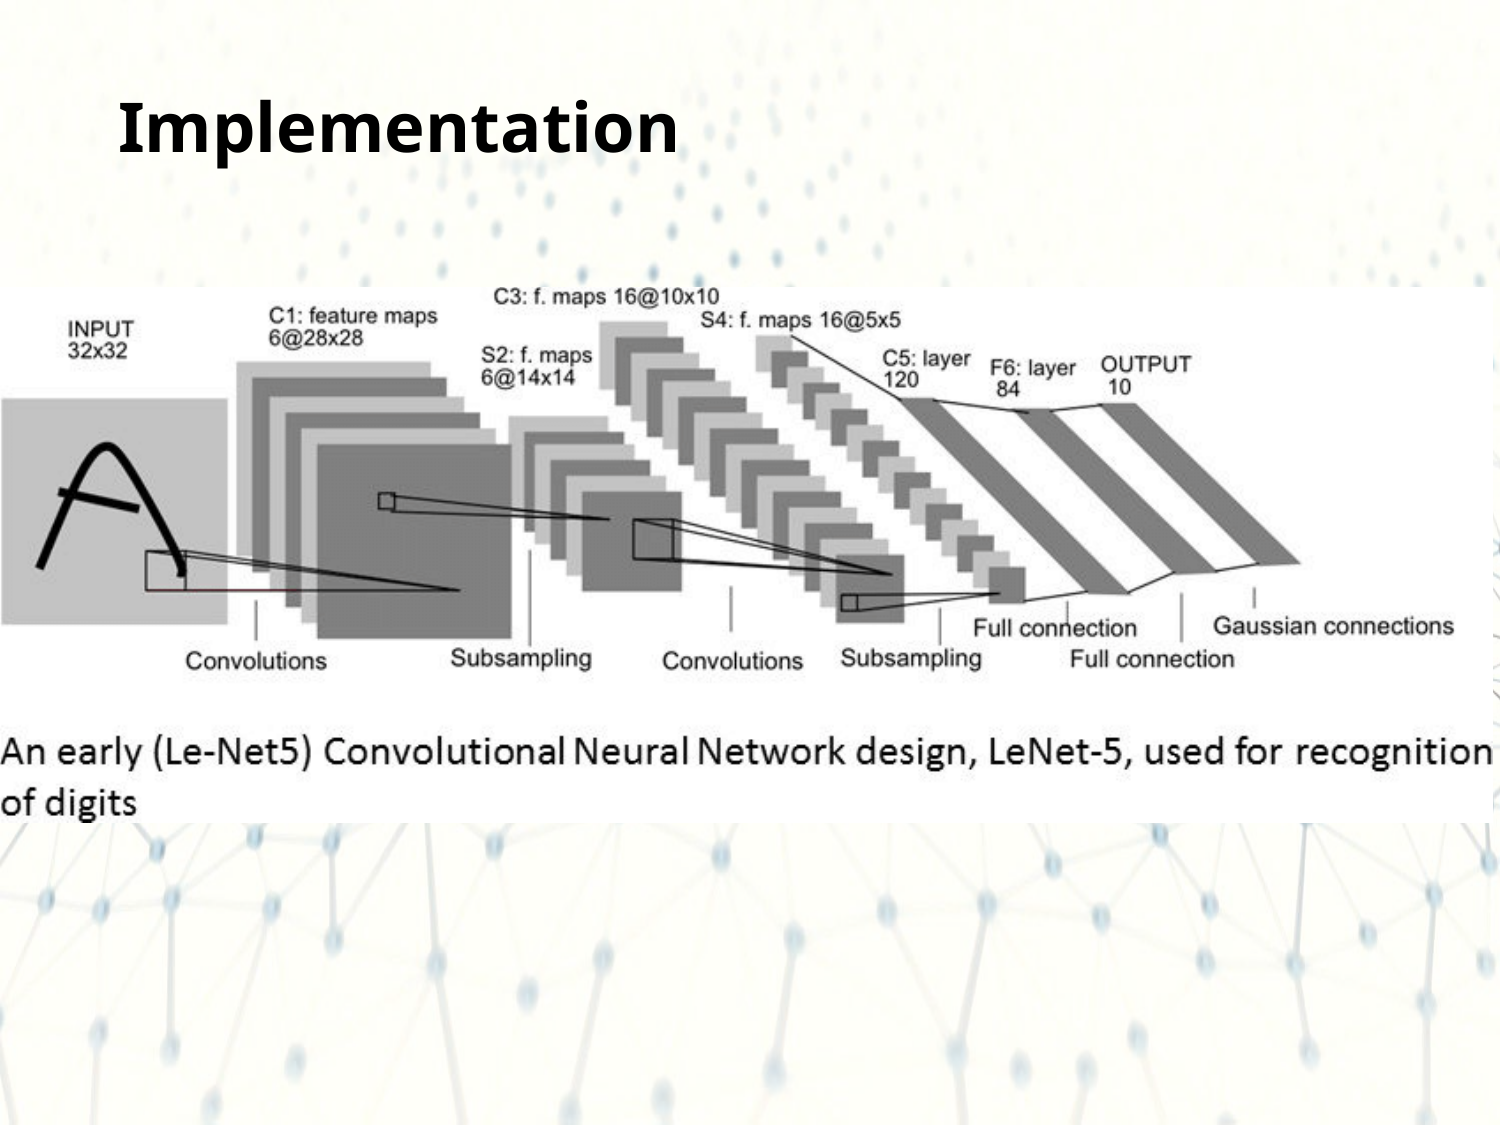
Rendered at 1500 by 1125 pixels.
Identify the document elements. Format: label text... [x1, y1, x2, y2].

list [0, 287, 1493, 823]
title Implementation [103, 59, 1388, 200]
